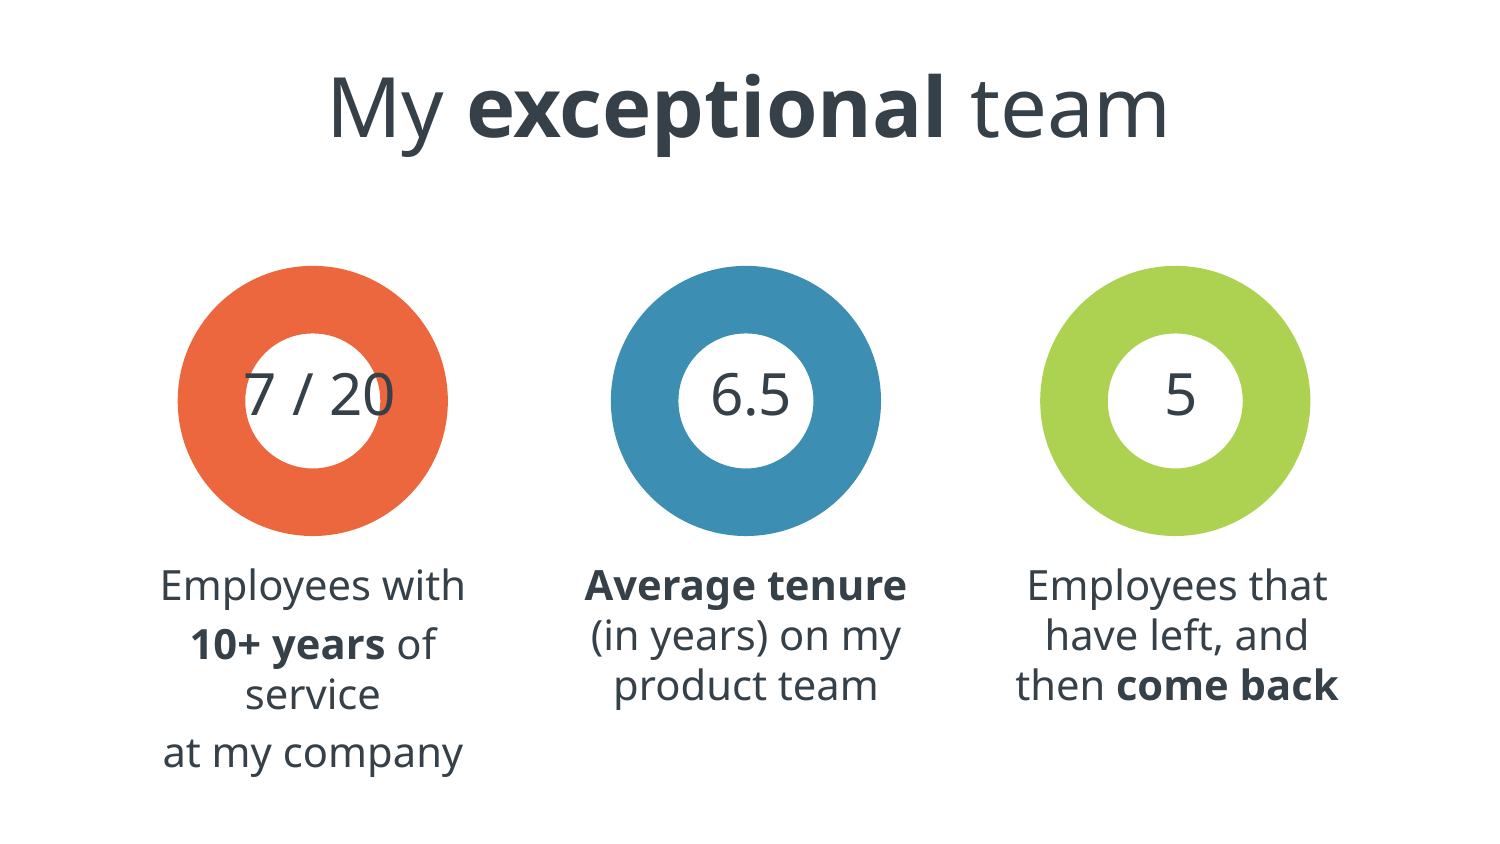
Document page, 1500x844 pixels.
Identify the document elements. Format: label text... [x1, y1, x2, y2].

text_box Employees that have left, and then come back [994, 553, 1361, 718]
title My exceptional team [73, 33, 1425, 175]
chart [974, 126, 1377, 545]
chart [111, 126, 514, 545]
text_box Average tenure (in years) on my product team [545, 552, 947, 735]
chart [544, 126, 948, 545]
text_box Employees with 10+ years of service at my company [111, 552, 514, 718]
